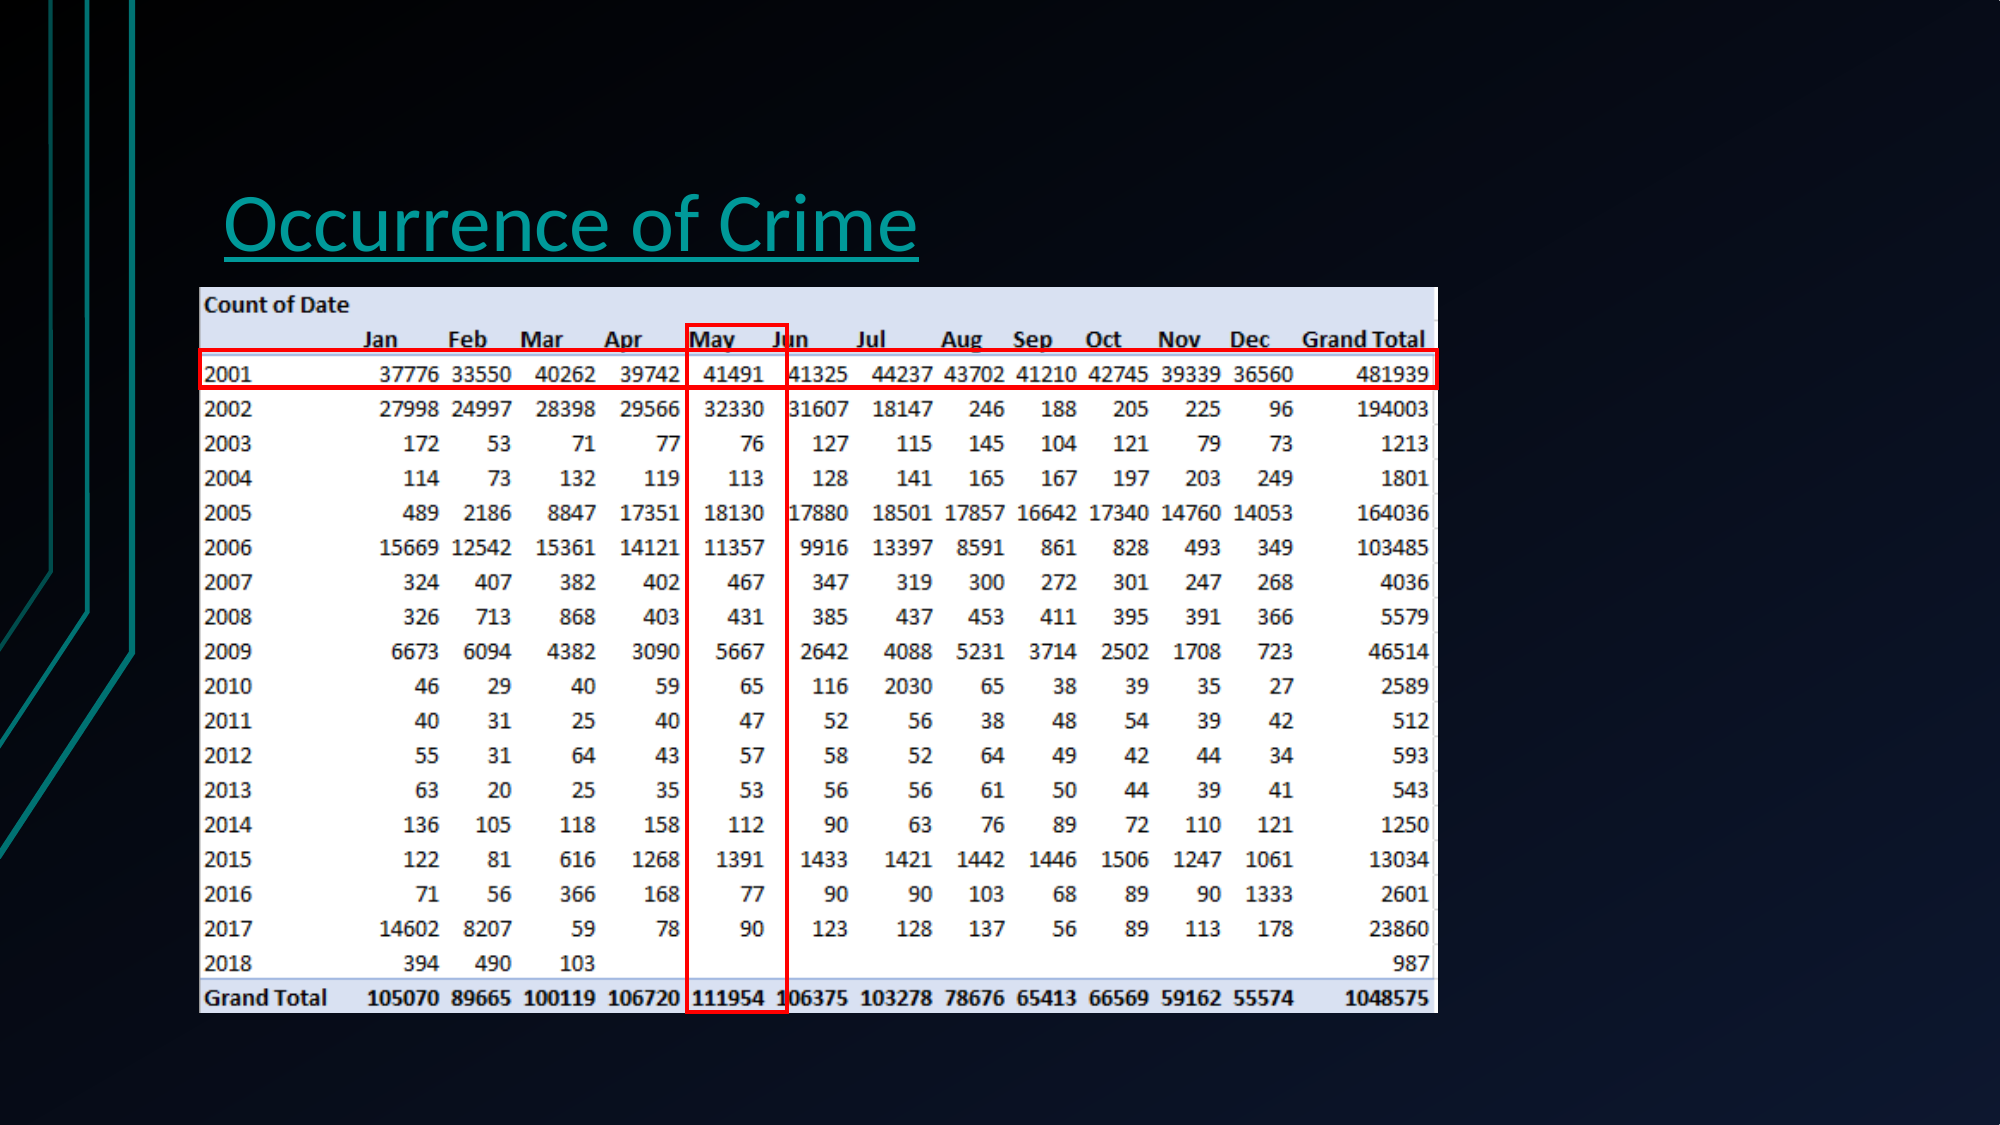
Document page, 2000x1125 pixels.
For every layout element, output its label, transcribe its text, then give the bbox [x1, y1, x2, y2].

title Occurrence of Crime [203, 78, 1904, 280]
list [199, 287, 1438, 1013]
